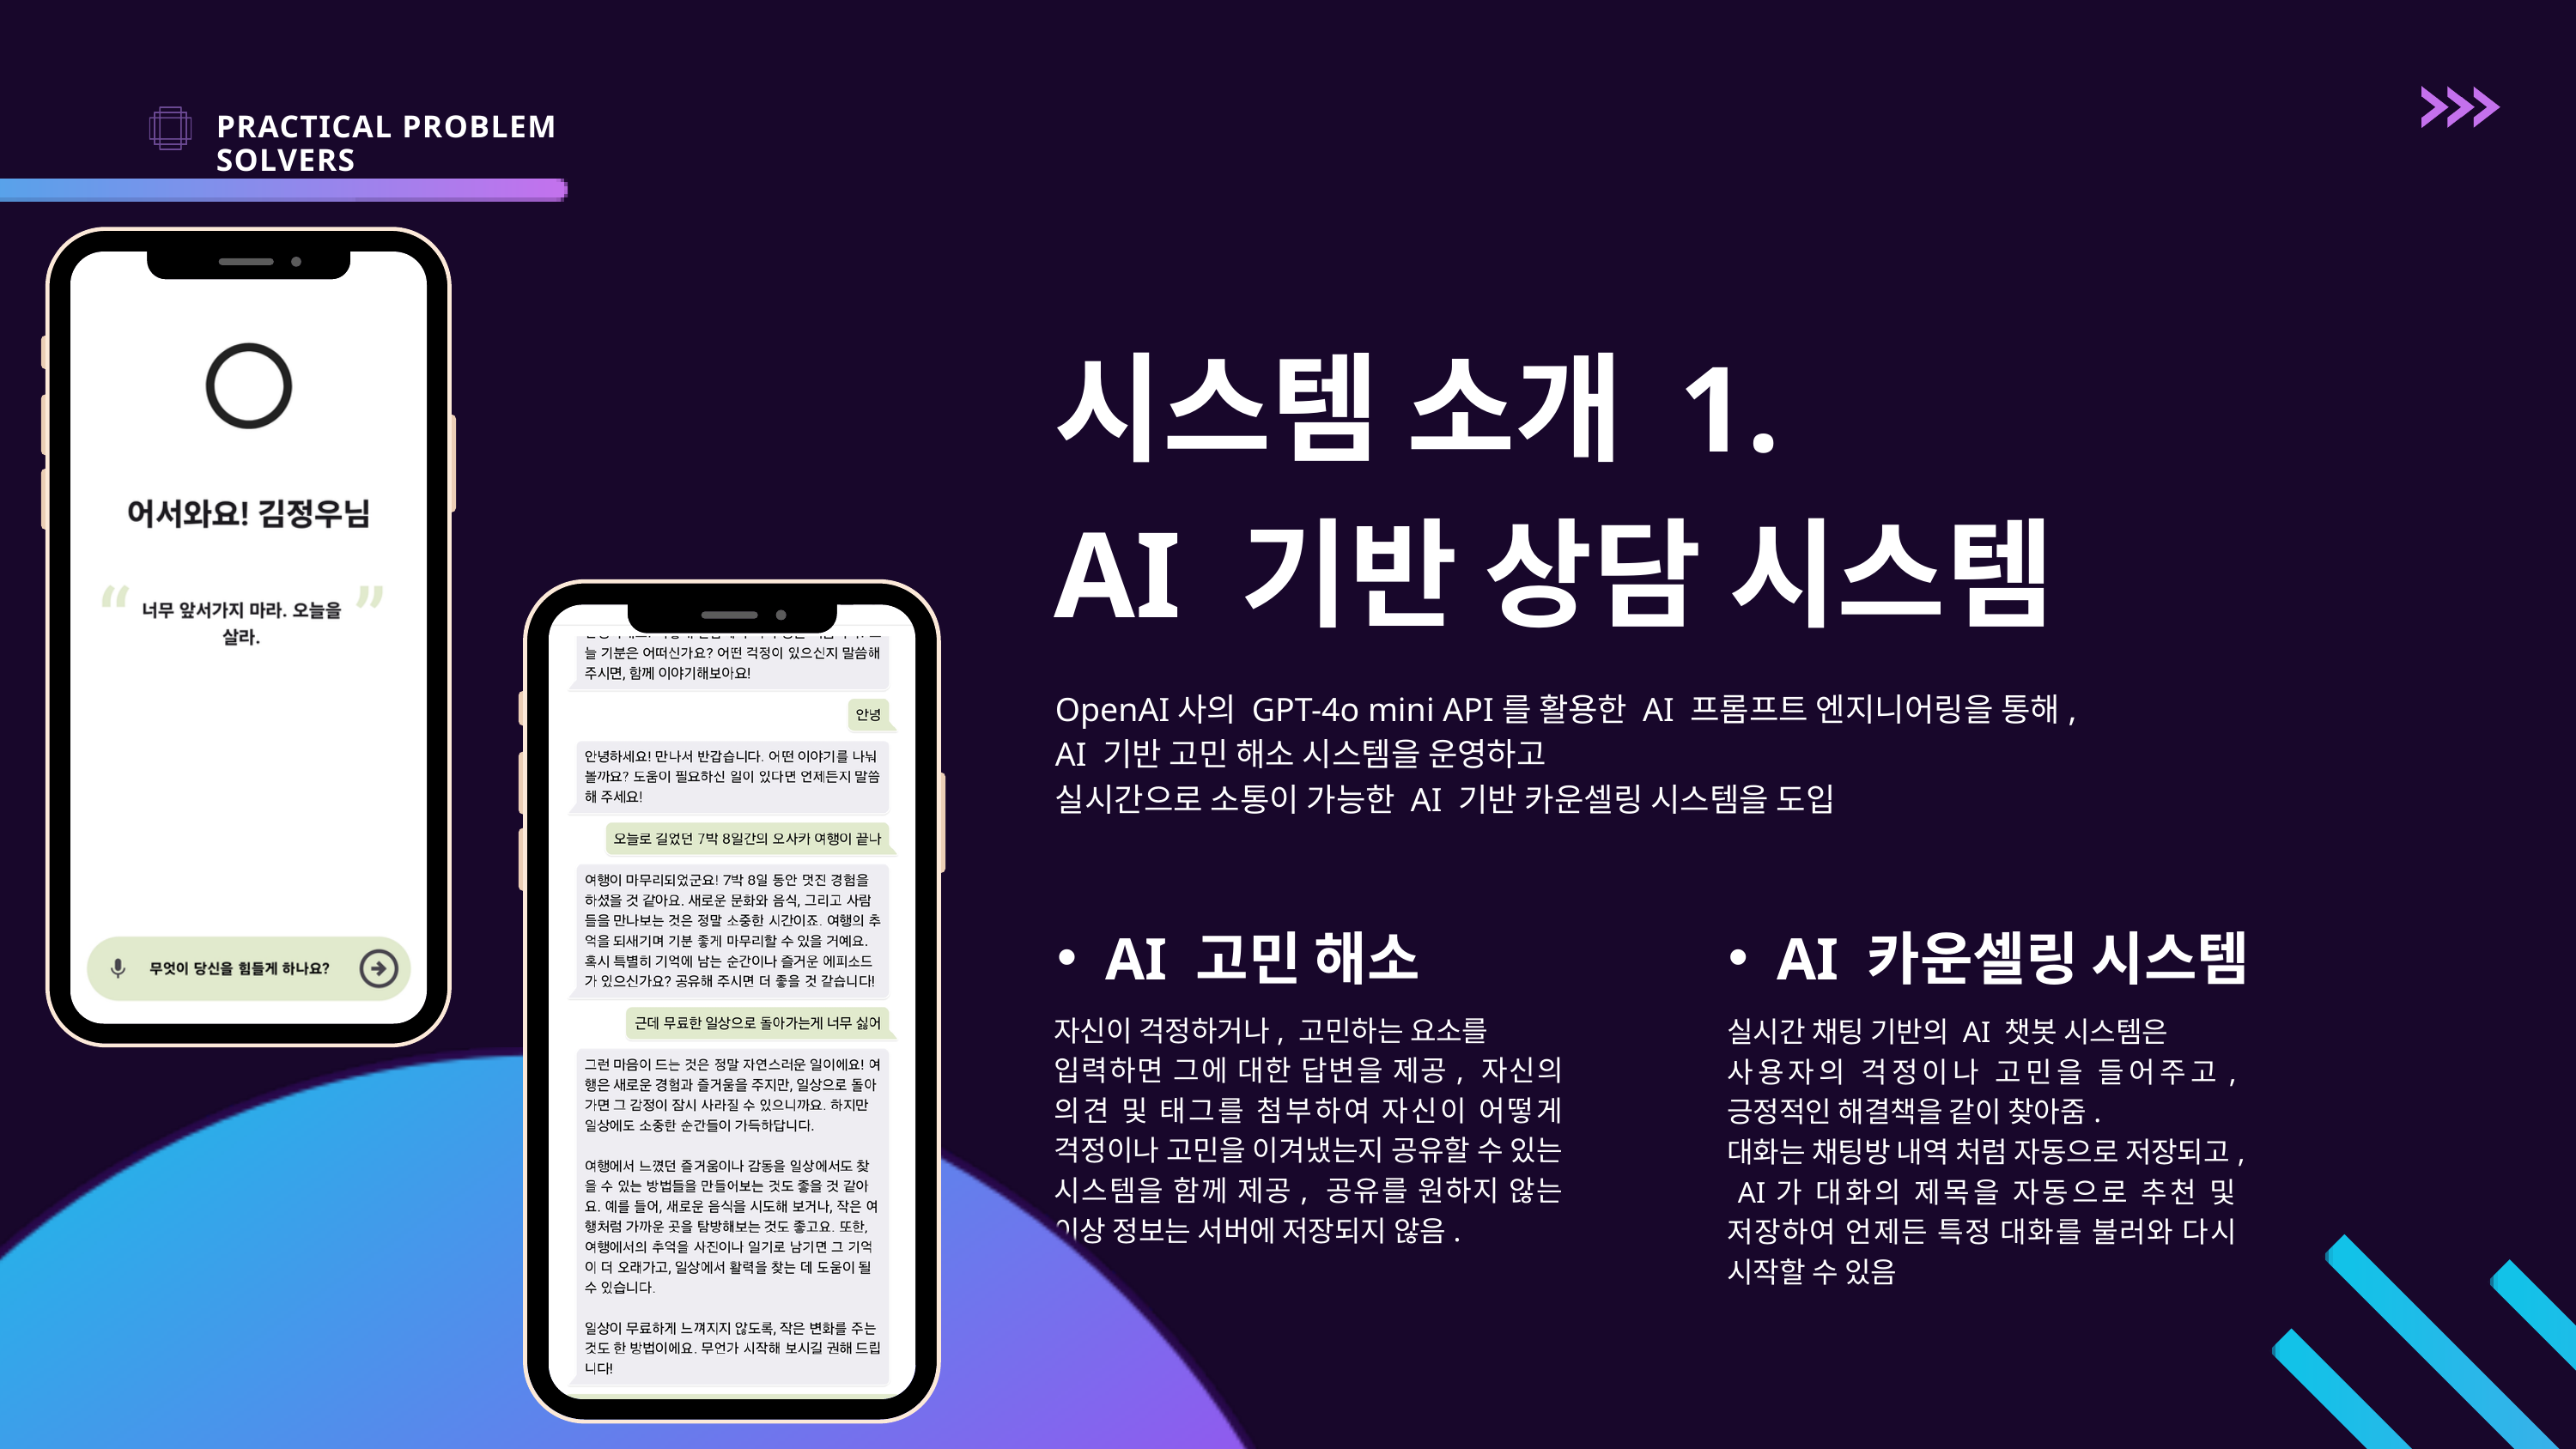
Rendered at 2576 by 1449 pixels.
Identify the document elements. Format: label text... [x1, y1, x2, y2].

text_box 실시간 채팅 기반의 AI 챗봇 시스템은 사용자의 걱정이나 고민을 들어주고, 긍정적인 해결책을 같이 찾아줌. 대화는 채팅방 내역 처럼 자동으로 저장되고, AI가 대화의 제목을 자동으로 추천 및 저장하여 언제든 특정 대화를 불러와 다시 시작할 수 있음 [1727, 1008, 2237, 1289]
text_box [518, 579, 946, 1424]
text_box [0, 179, 568, 202]
text_box [0, 1047, 1378, 1449]
text_box [2322, 1234, 2560, 1449]
text_box PRACTICAL PROBLEM SOLVERS [216, 110, 644, 178]
text_box [2487, 1259, 2576, 1371]
text_box 자신이 걱정하거나, 고민하는 요소를 입력하면 그에 대한 답변을 제공, 자신의 의견 및 태그를 첨부하여 자신이 어떻게 걱정이나 고민을 이겨냈는지 공유할 수 있는 시스템을 함께 제공, 공유를 원하지 않는 이상 정보는 서버에 저장되지 않음. [1054, 1007, 1564, 1247]
text_box [2421, 86, 2500, 129]
text_box AI 고민 해소 [1007, 911, 1564, 991]
text_box 시스템 소개 1. AI 기반 상담 시스템 [1054, 310, 2351, 641]
text_box AI 카운셀링 시스템 [1679, 911, 2336, 991]
text_box [2269, 1328, 2413, 1449]
text_box OpenAI사의 GPT-4o mini API를 활용한 AI 프롬프트 엔지니어링을 통해, AI 기반 고민 해소 시스템을 운영하고 실시간으로 소통이 가능한 AI 기반 카운셀링 시스템을 도입 [1054, 682, 2236, 818]
text_box [149, 106, 192, 150]
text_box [40, 227, 457, 1048]
